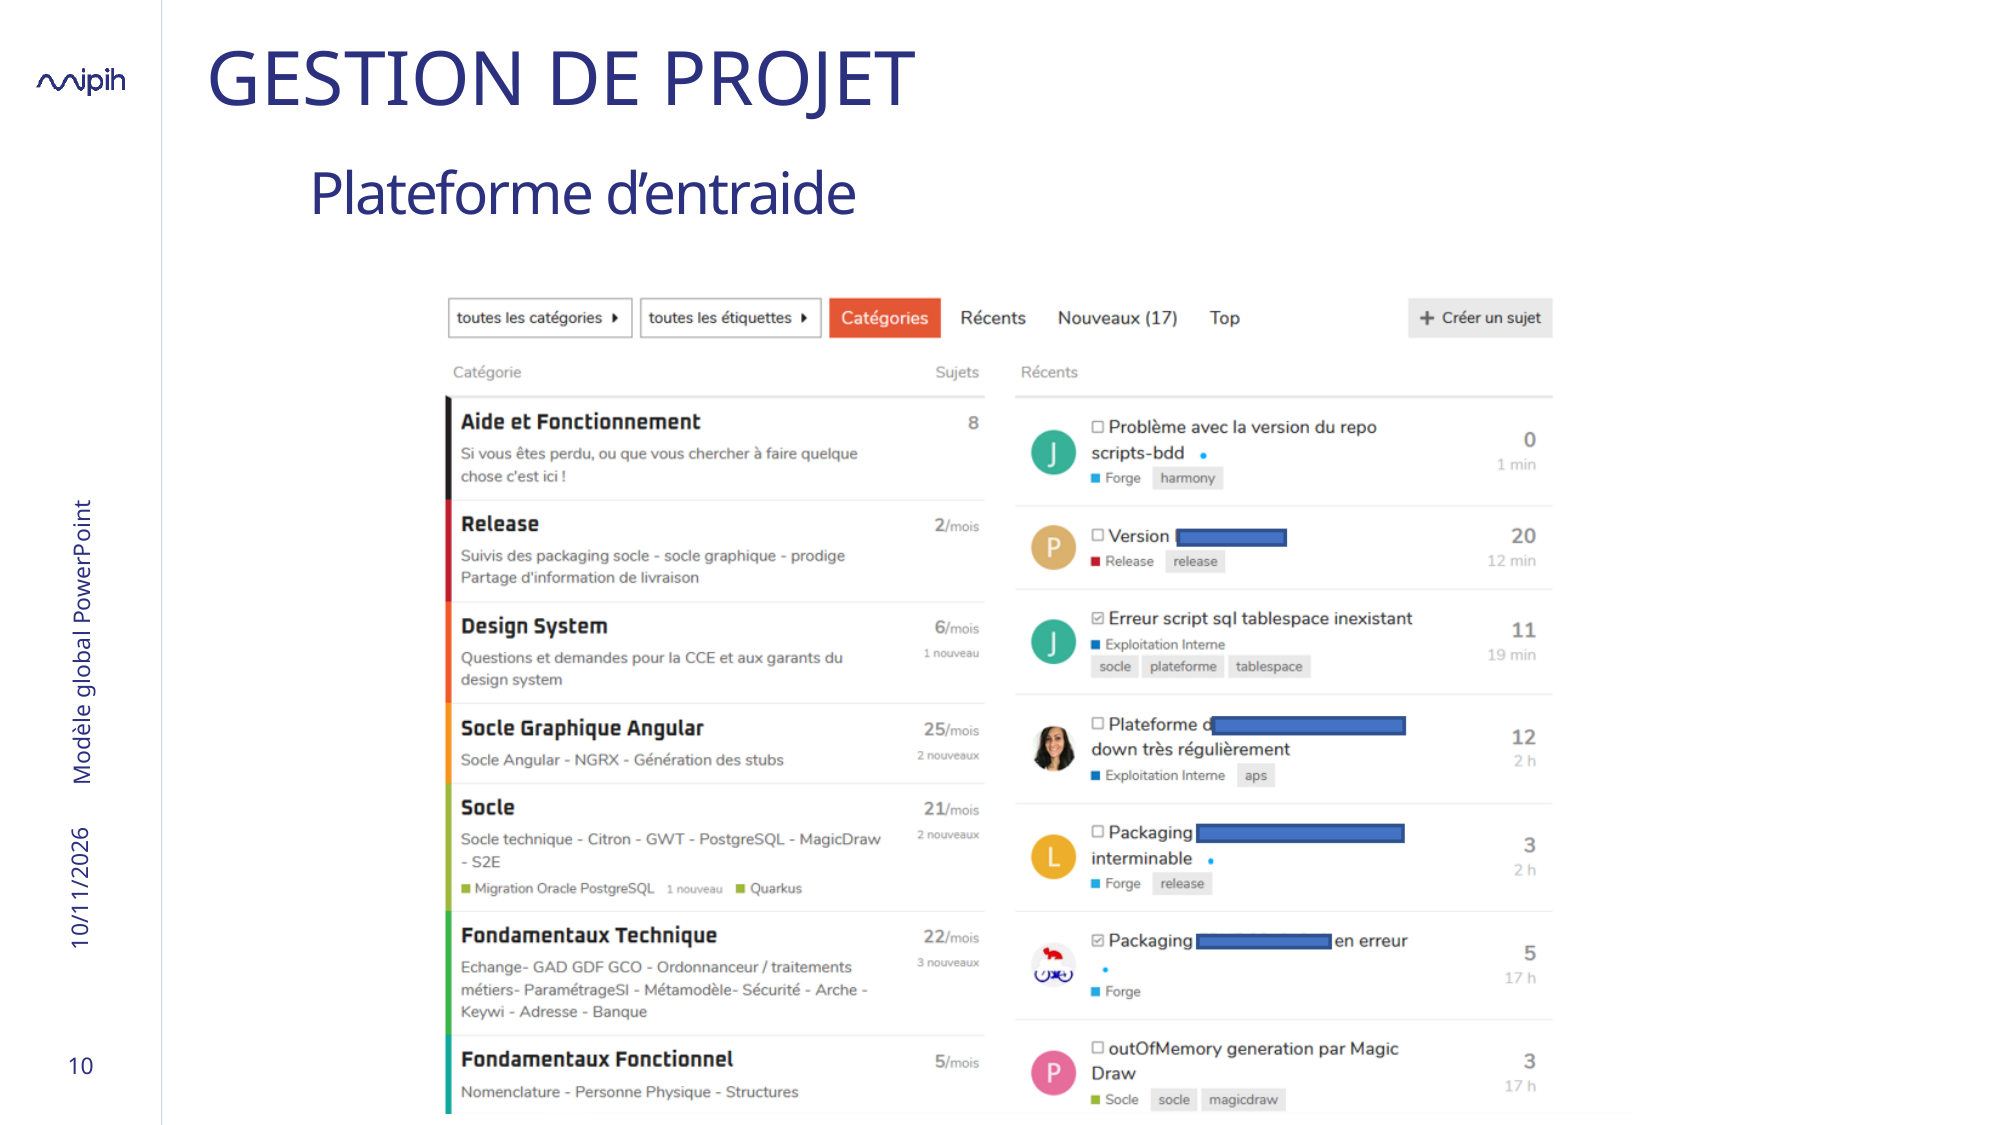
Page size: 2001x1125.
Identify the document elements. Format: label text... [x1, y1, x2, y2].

footer Modèle global PowerPoint [58, 150, 104, 792]
picture [36, 68, 125, 96]
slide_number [58, 806, 104, 951]
text_box GESTION DE PROJET [191, 23, 1192, 129]
picture [368, 291, 1632, 1114]
text_box Plateforme d’entraide [294, 161, 1685, 251]
